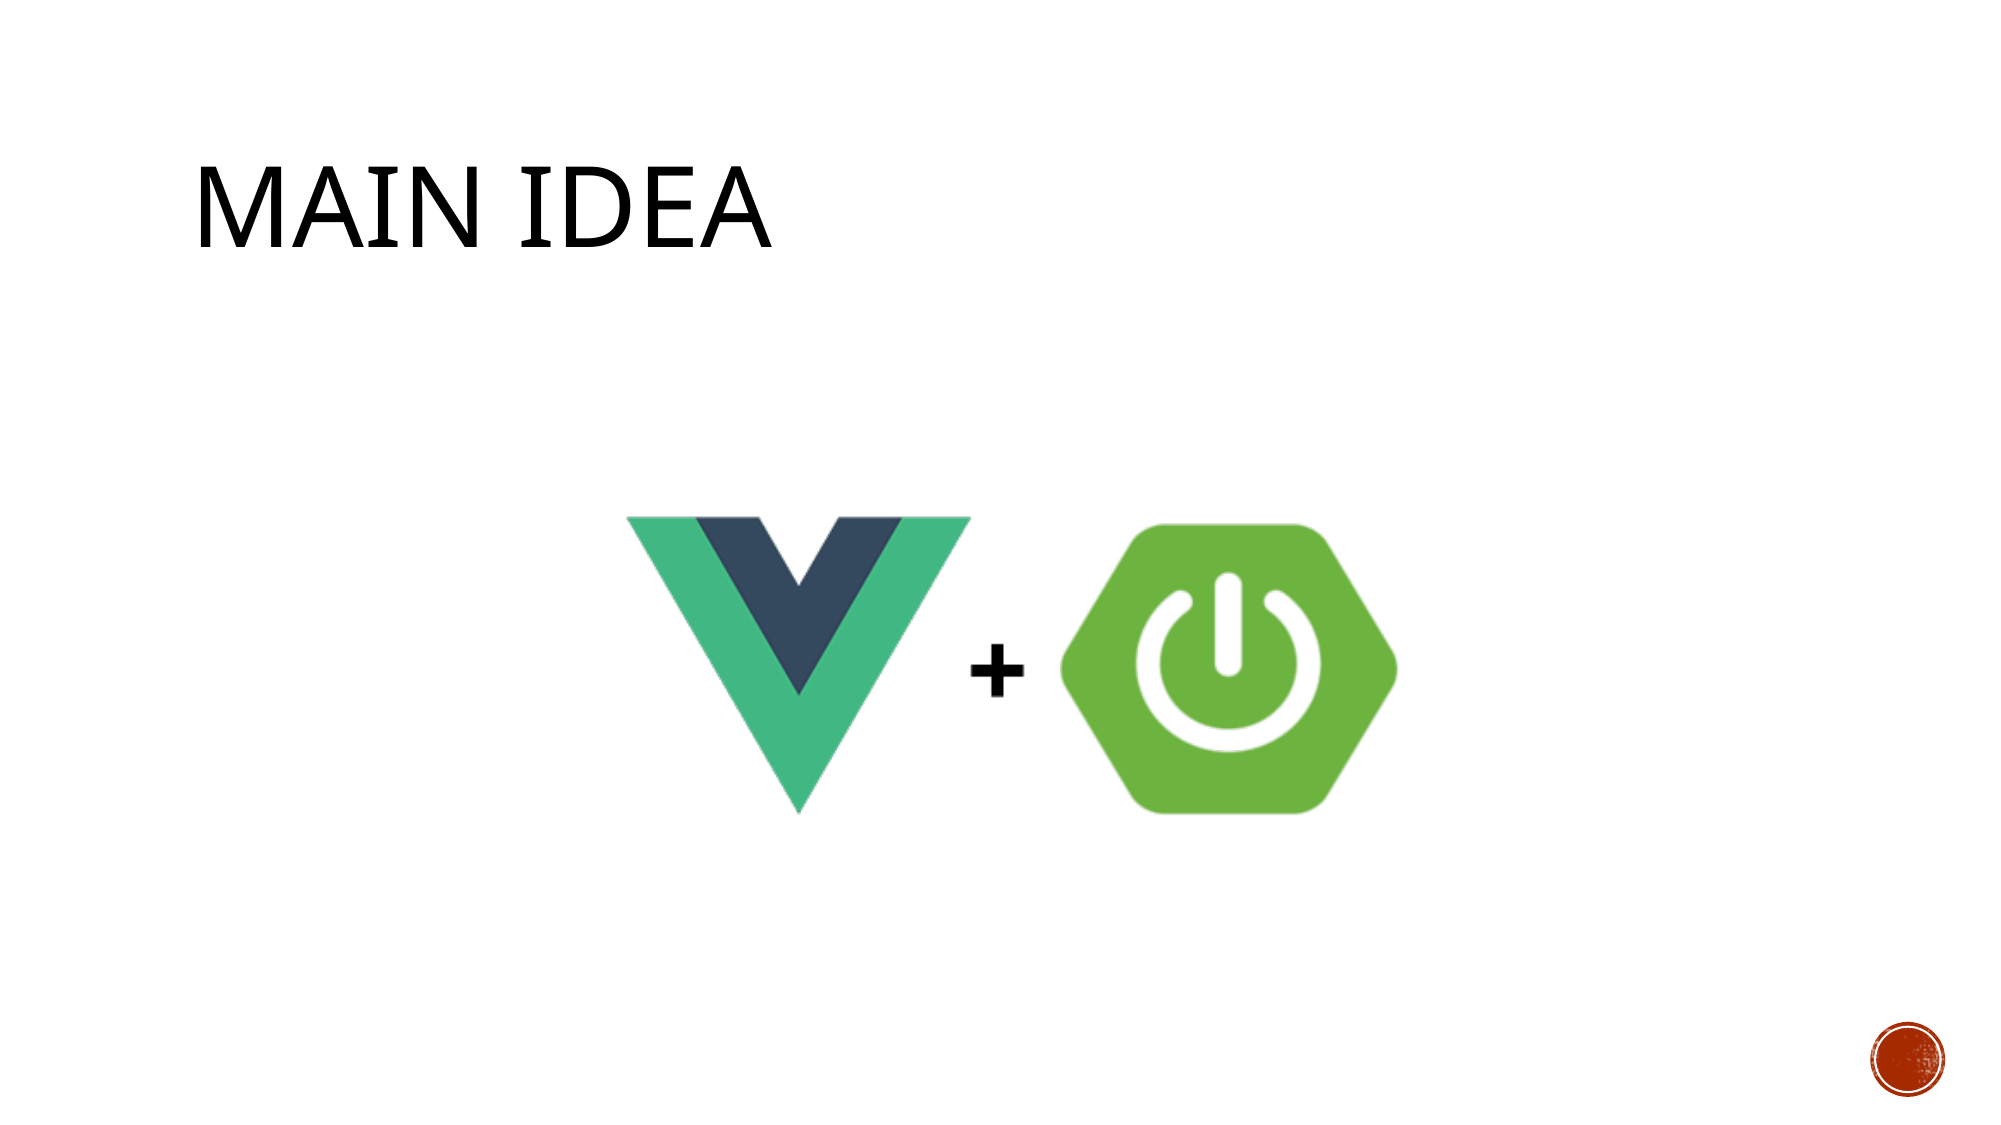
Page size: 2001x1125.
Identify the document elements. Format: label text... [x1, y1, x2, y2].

picture [493, 476, 1525, 885]
title Main Idea [175, 79, 1826, 344]
